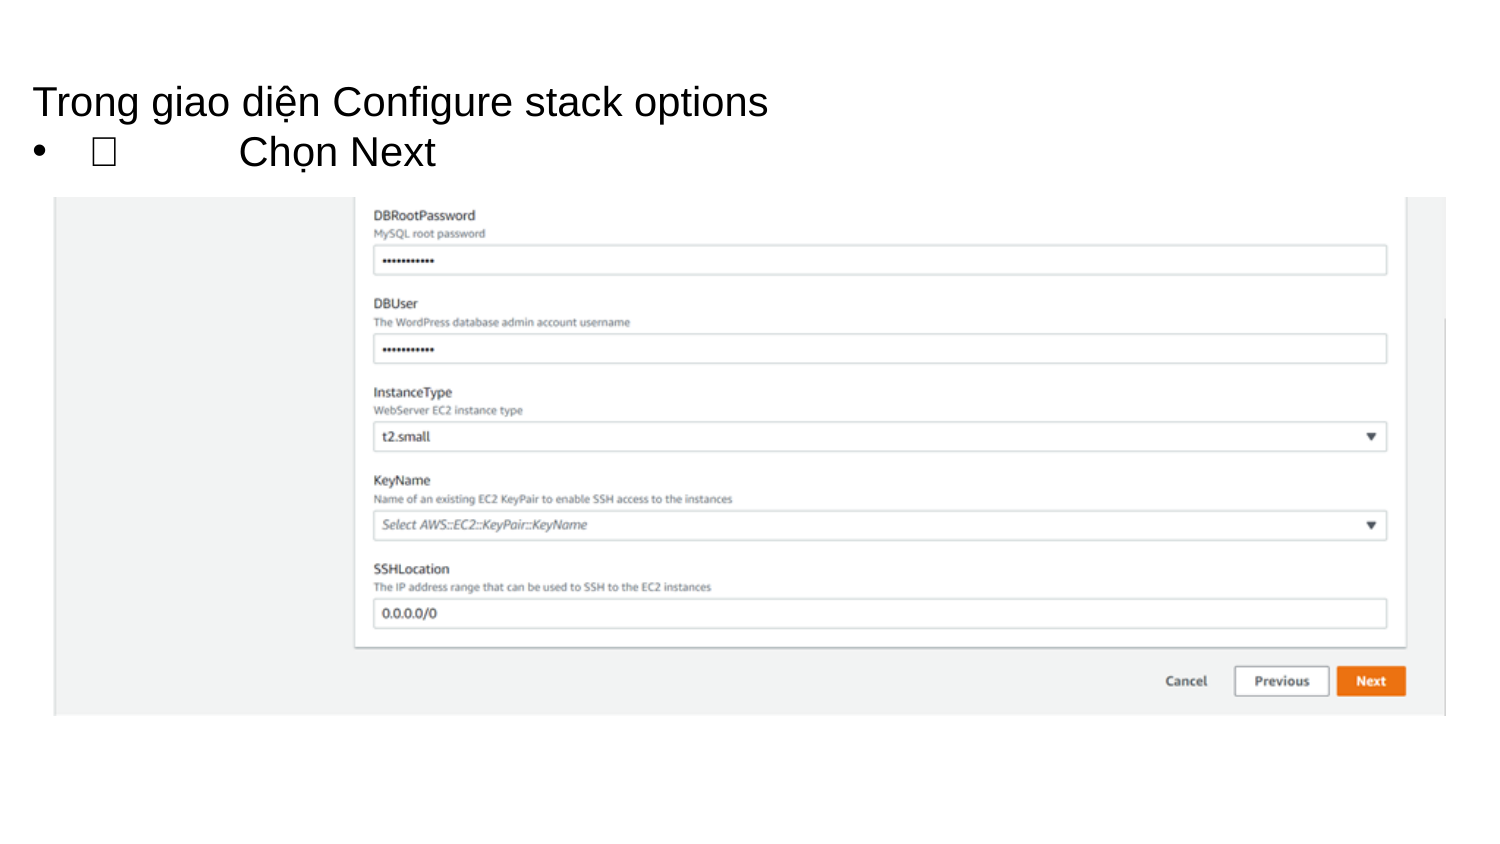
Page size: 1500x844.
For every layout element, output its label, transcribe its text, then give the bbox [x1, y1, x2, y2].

text_box Trong giao diện Configure stack options  Chọn Next [17, 67, 1283, 183]
picture [17, 197, 1446, 716]
